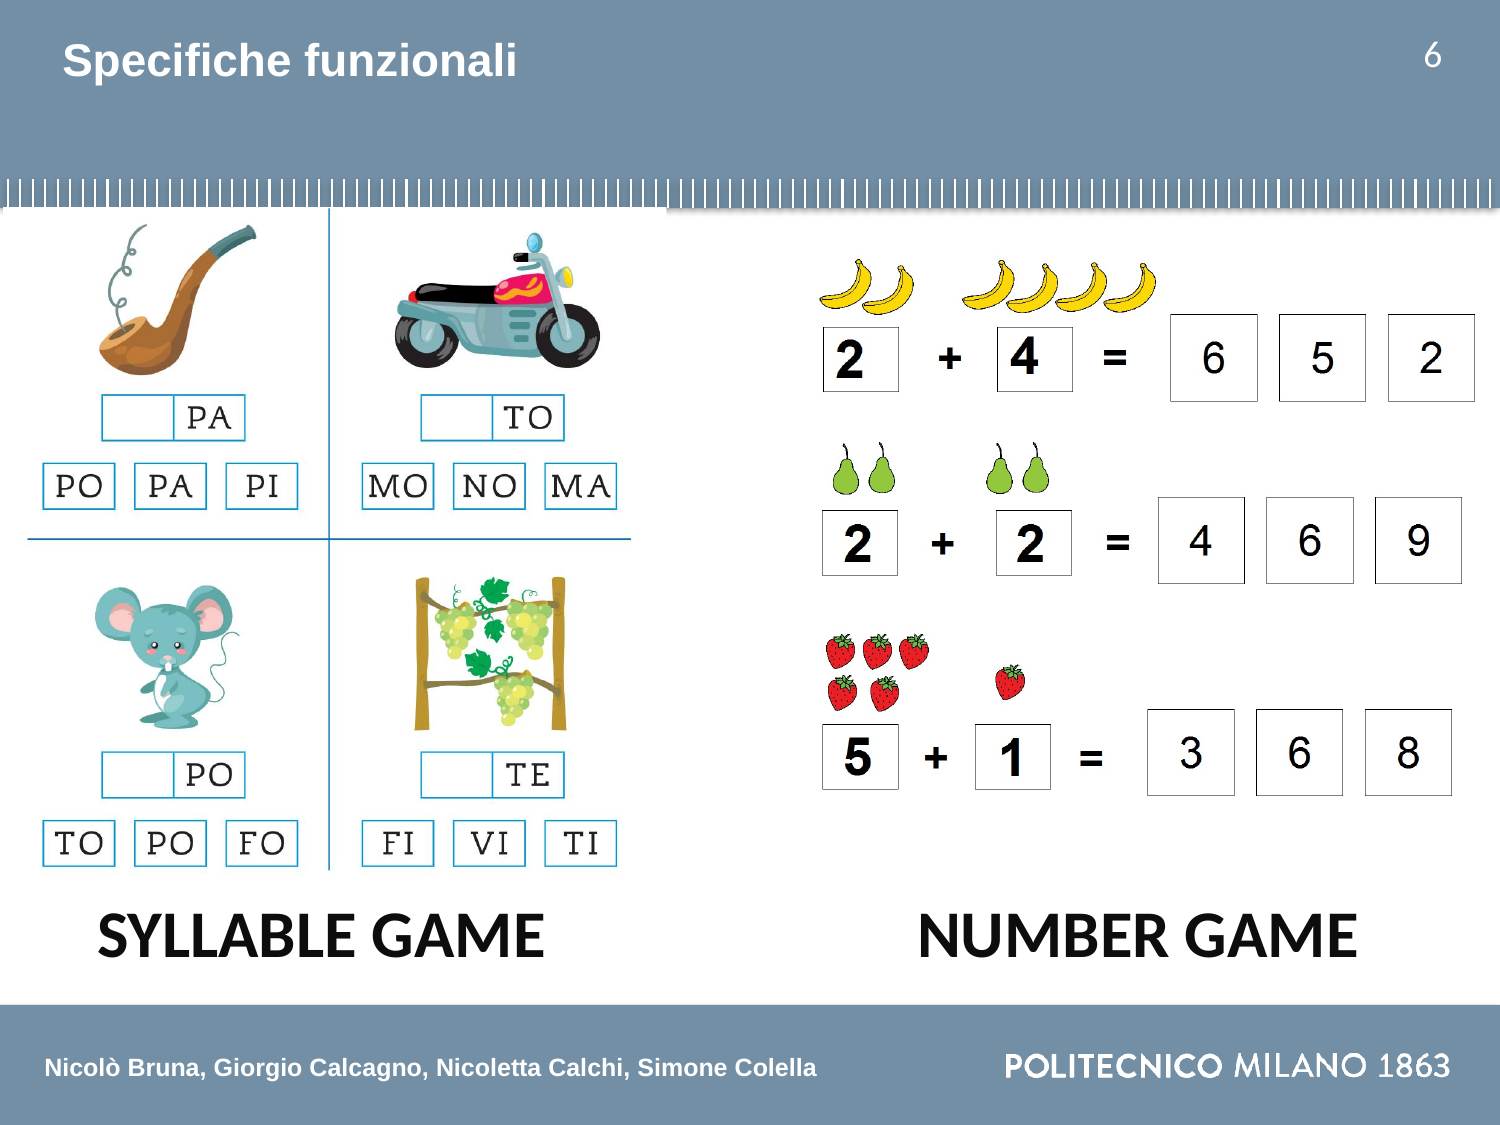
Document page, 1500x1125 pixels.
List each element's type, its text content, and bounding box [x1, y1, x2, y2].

picture [2, 206, 667, 891]
text_box NUMBER GAME [902, 883, 1408, 978]
text_box SYLLABLE GAME [82, 898, 588, 979]
text_box 6 [1408, 22, 1497, 83]
picture [809, 250, 1500, 826]
title Specifiche funzionali [47, 22, 1455, 161]
picture [999, 1041, 1456, 1089]
